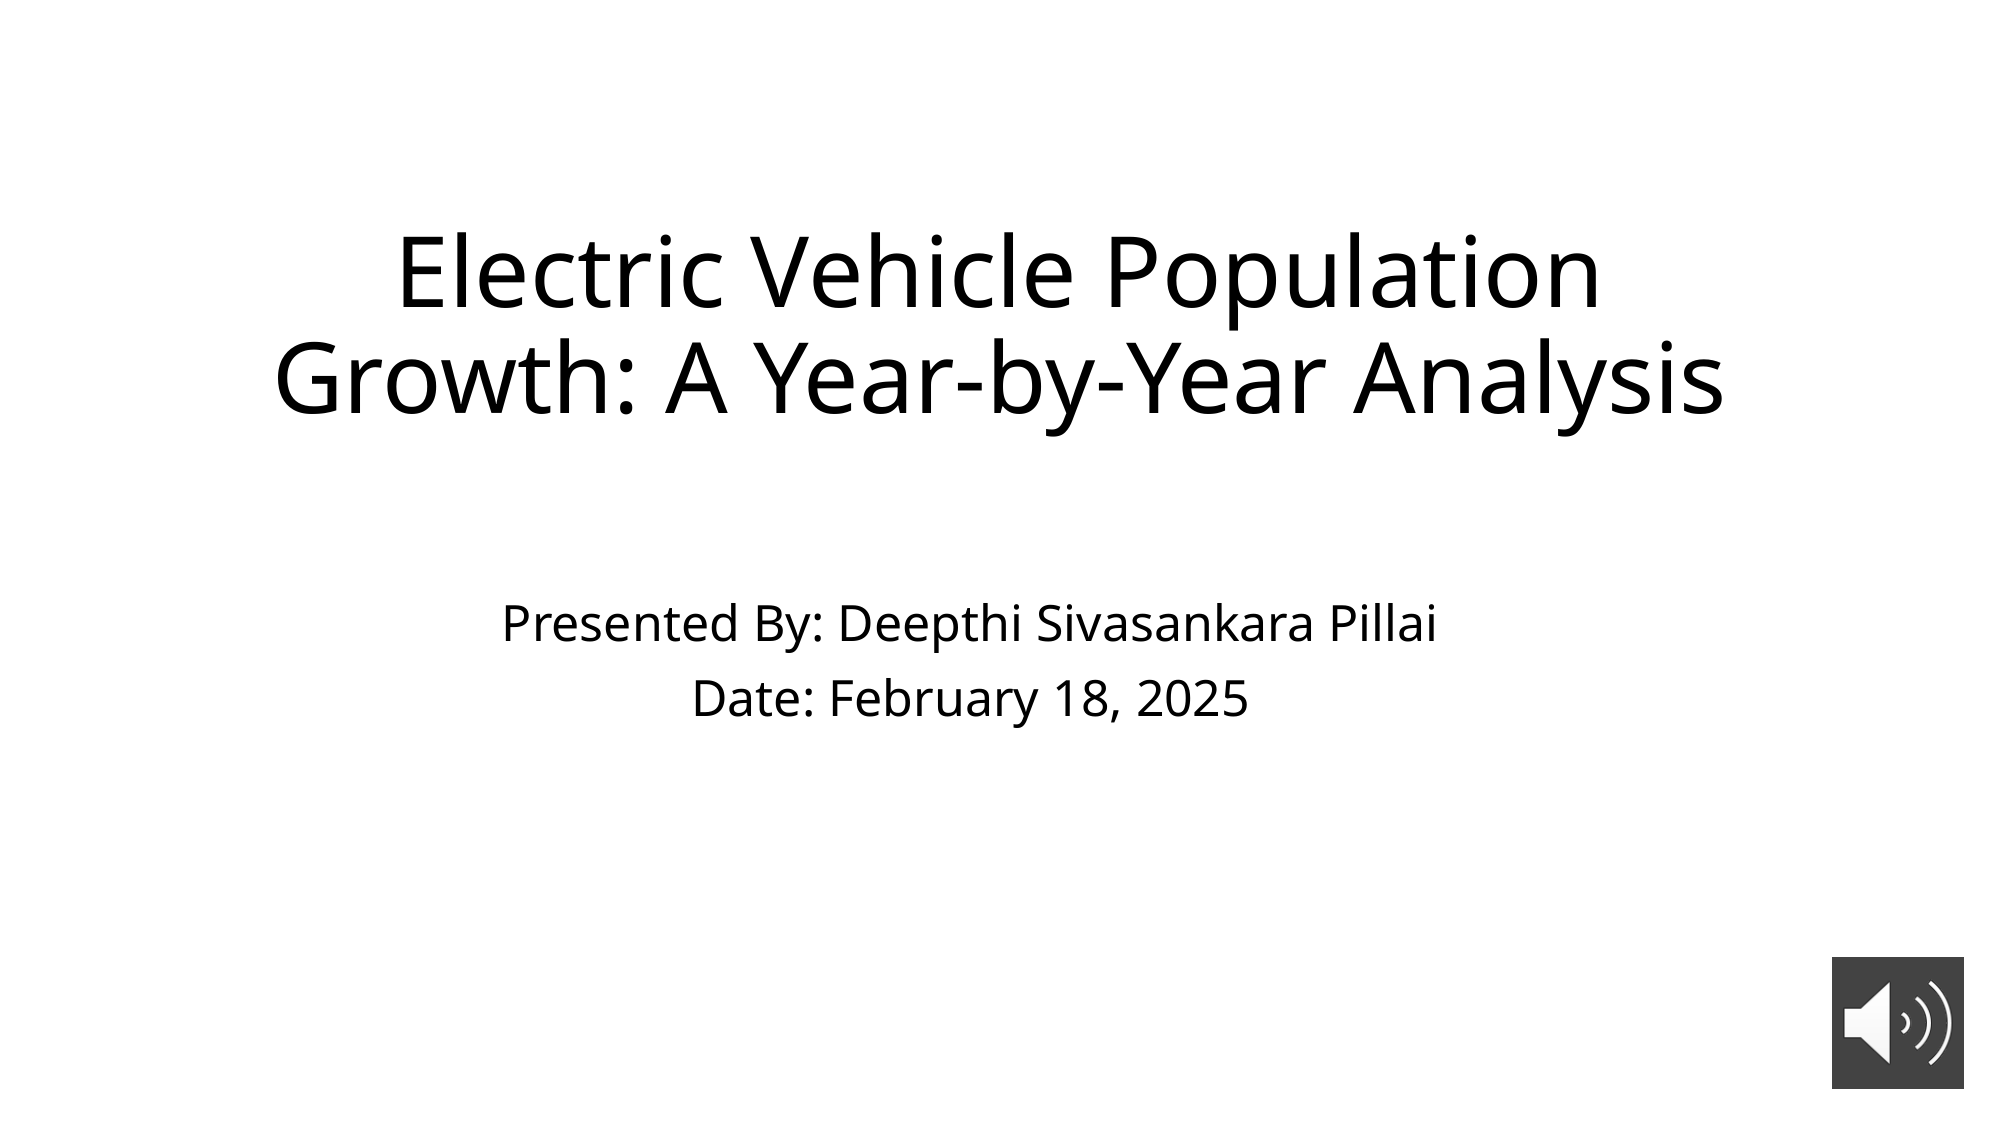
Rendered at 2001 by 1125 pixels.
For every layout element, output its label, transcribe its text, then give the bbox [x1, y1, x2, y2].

subtitle Presented By: Deepthi Sivasankara Pillai Date: February 18, 2025 [249, 590, 1692, 863]
picture [1830, 955, 1966, 1091]
title Electric Vehicle Population Growth: A Year-by-Year Analysis [249, 184, 1750, 576]
